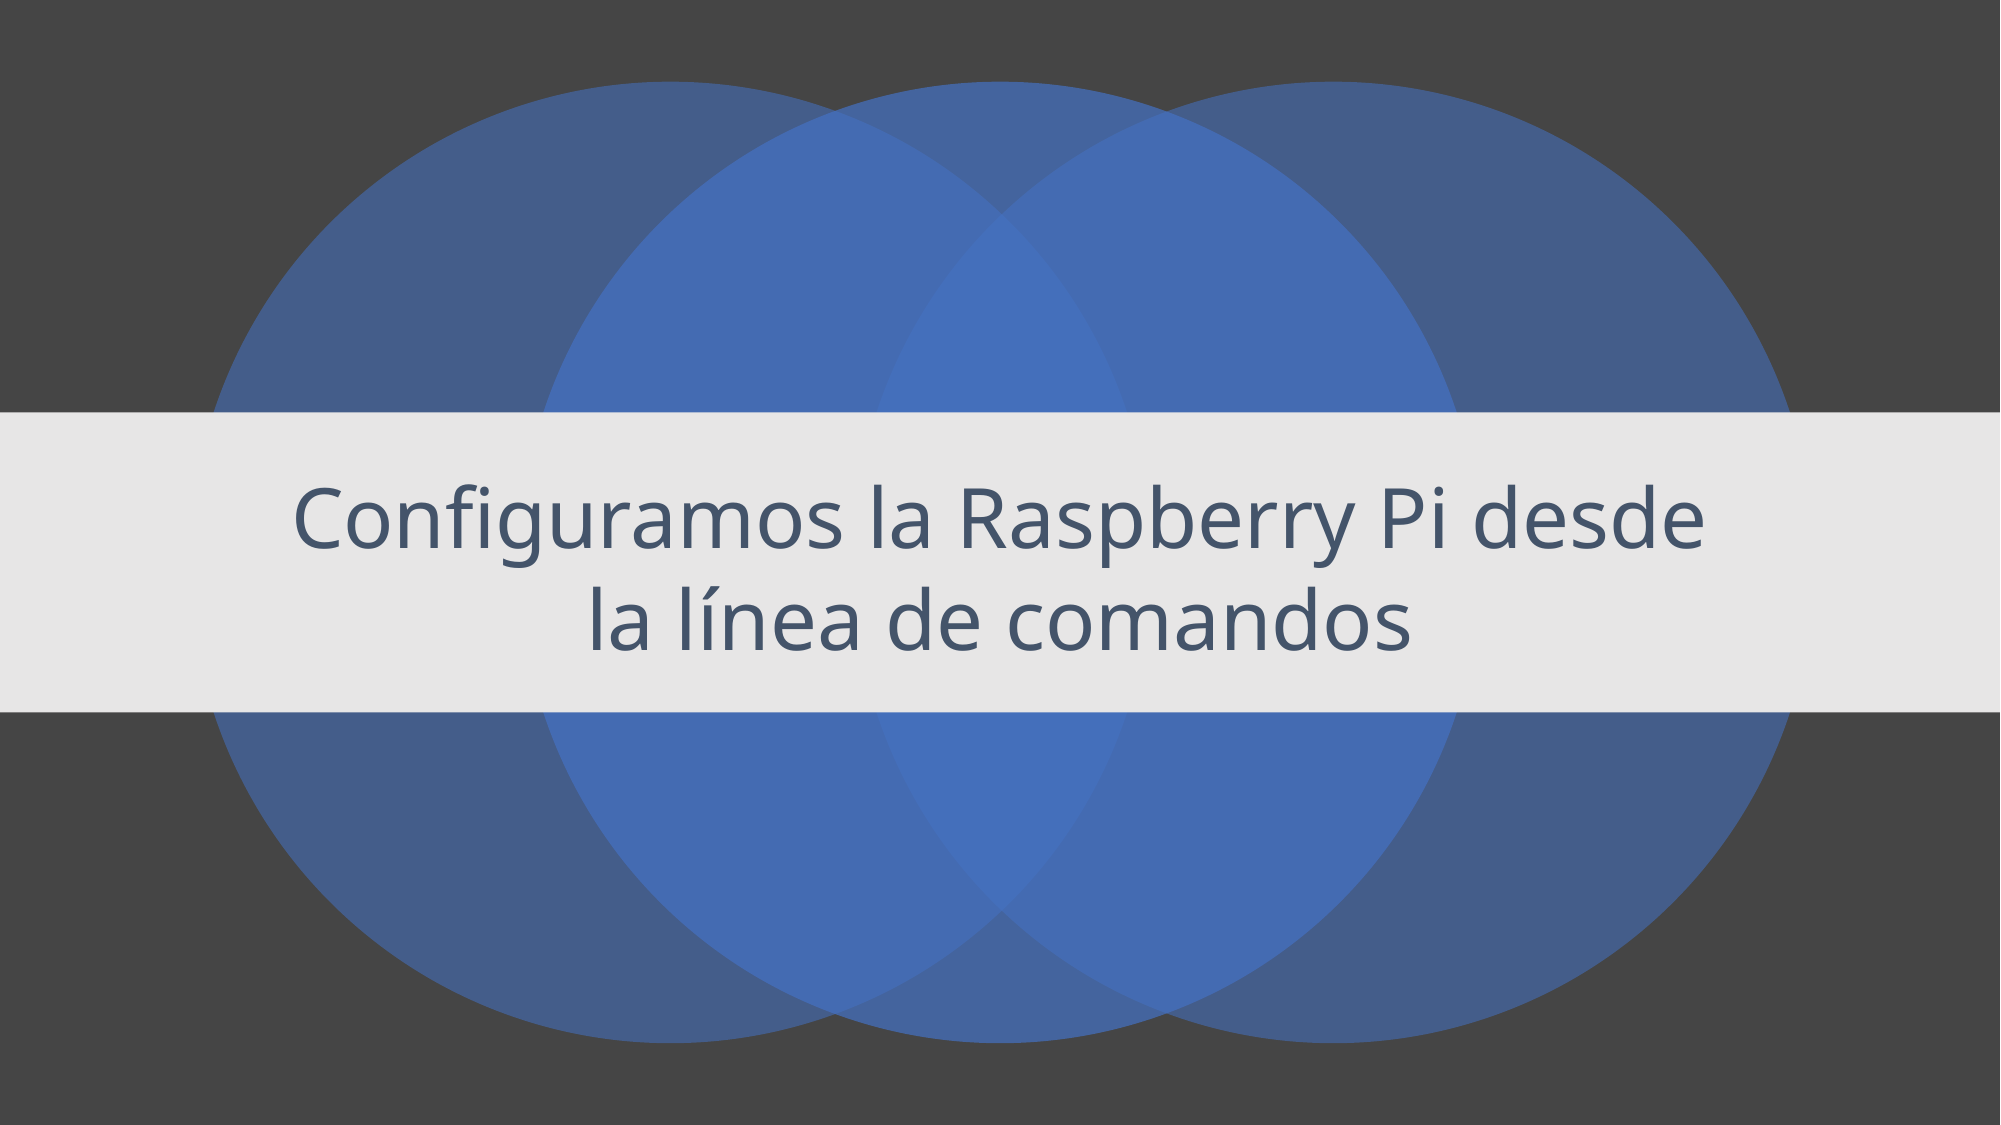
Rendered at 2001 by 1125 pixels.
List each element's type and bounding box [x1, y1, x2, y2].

text_box [0, 411, 189, 713]
text_box [189, 81, 1814, 1044]
text_box [1814, 411, 2000, 713]
